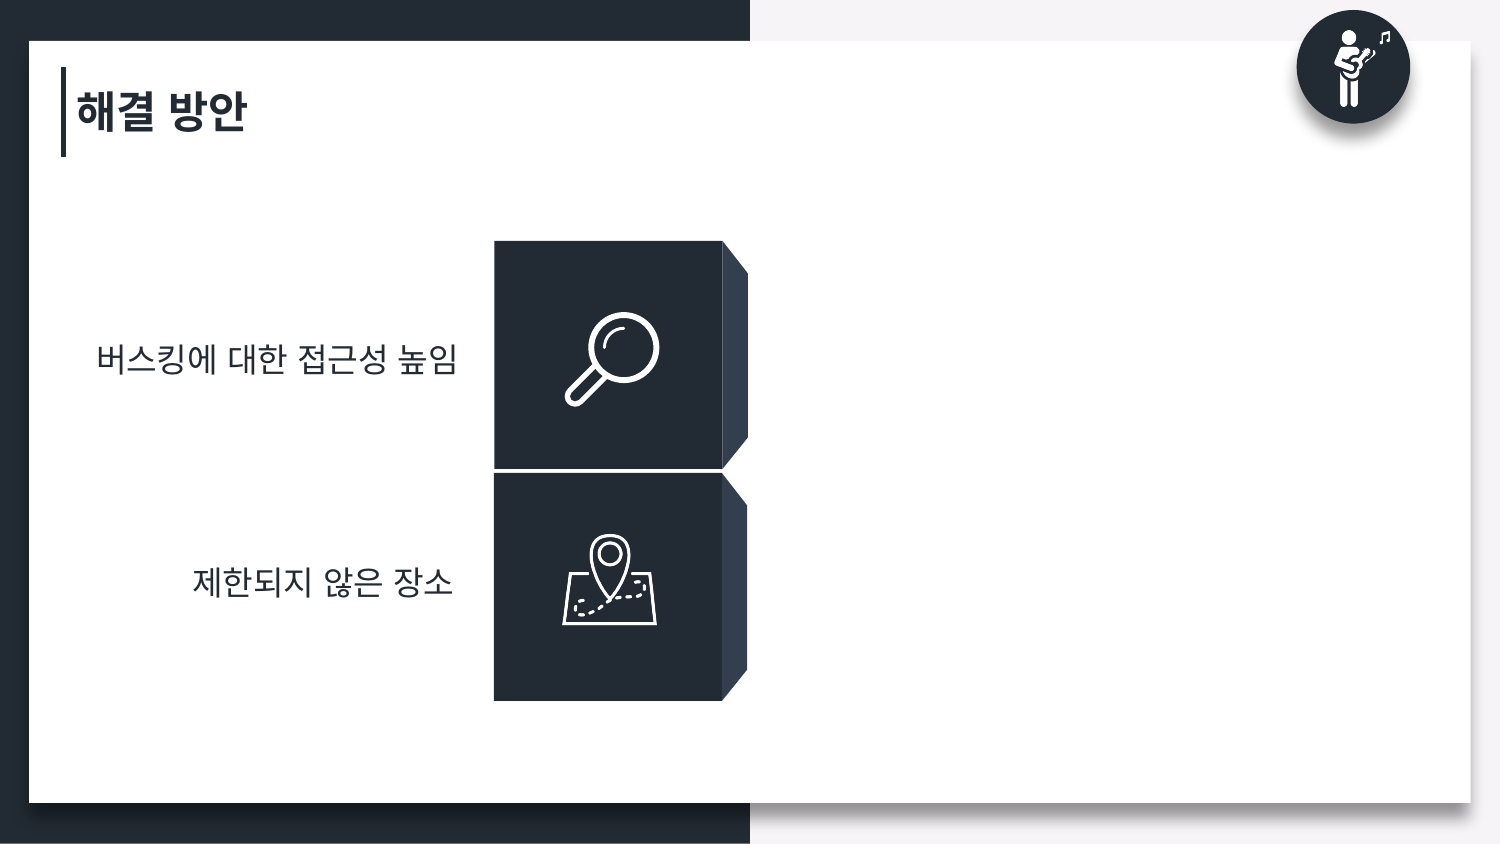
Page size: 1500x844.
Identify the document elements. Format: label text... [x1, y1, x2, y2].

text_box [493, 472, 748, 702]
text_box 버스킹에 대한 접근성 높임 [81, 331, 474, 387]
picture [562, 532, 657, 627]
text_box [564, 312, 660, 407]
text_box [1303, 14, 1410, 123]
text_box 제한되지 않은 장소 [177, 554, 470, 610]
text_box 해결 방안 [61, 76, 265, 145]
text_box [494, 240, 748, 469]
